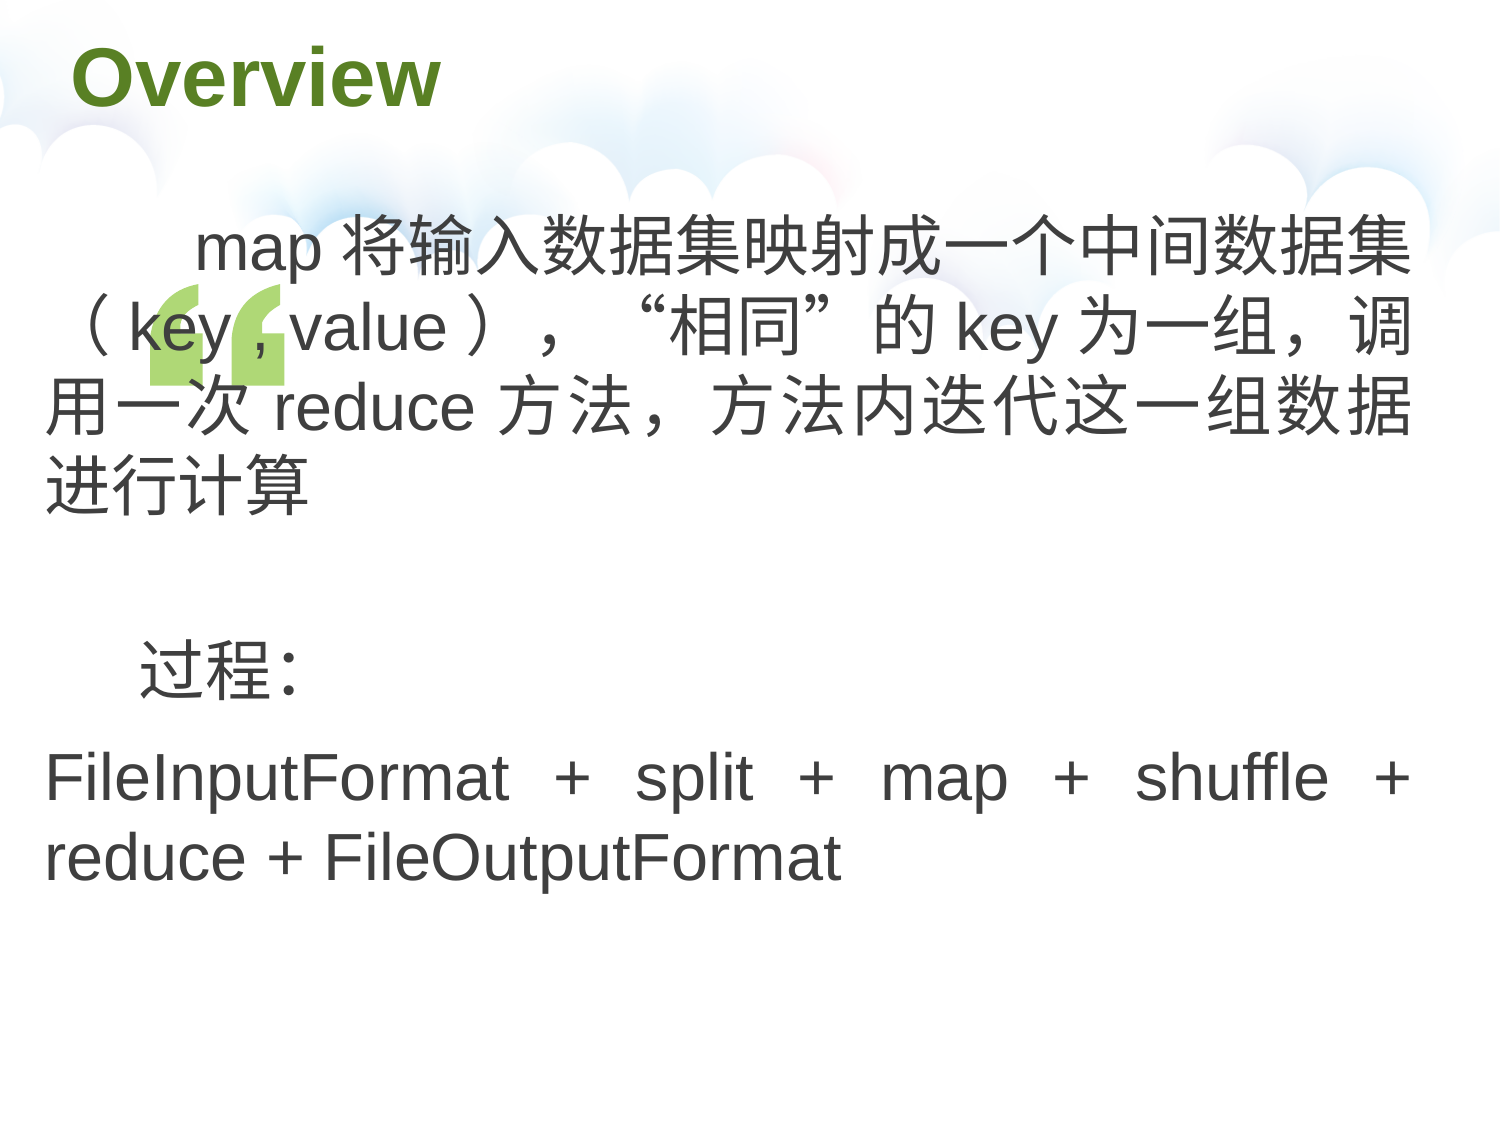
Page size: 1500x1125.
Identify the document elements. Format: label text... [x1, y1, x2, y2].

title Overview [55, 16, 1429, 132]
list map将输入数据集映射成一个中间数据集（key , value），“相同”的key为一组，调用一次reduce方法，方法内迭代这一组数据进行计算 过程： FileInputFormat + split + map + shuffle + reduce + FileOutputFormat [29, 196, 1429, 1012]
picture [0, 0, 1500, 703]
